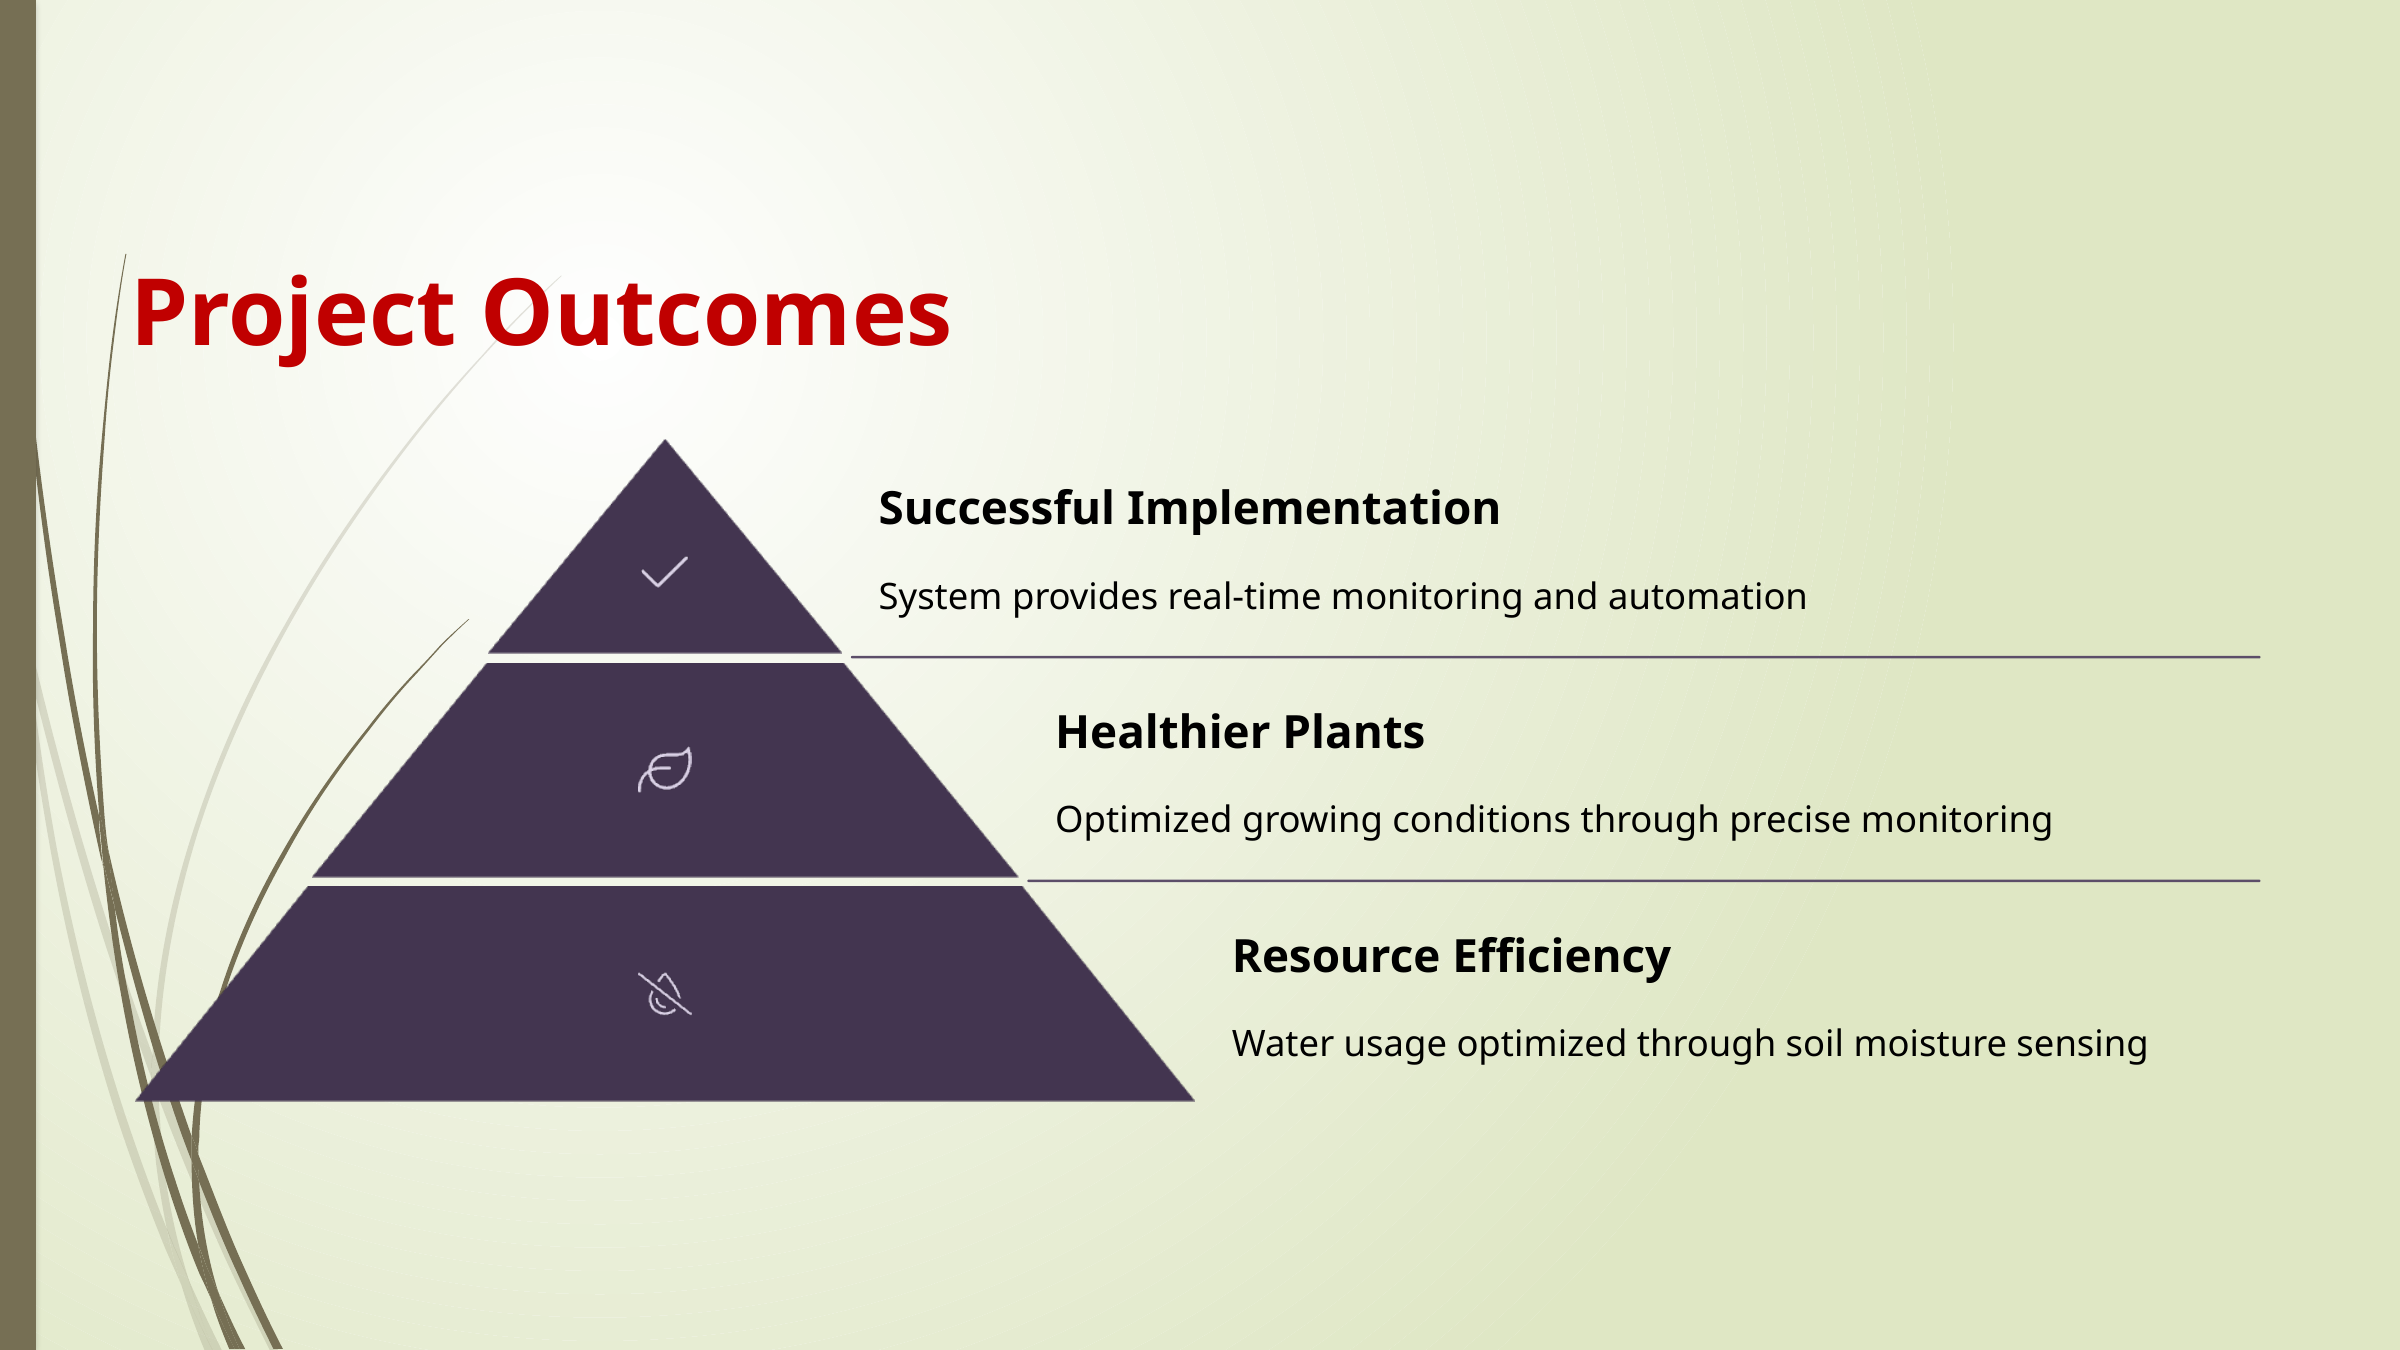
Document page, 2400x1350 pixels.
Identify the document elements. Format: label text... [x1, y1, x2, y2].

picture [488, 439, 842, 654]
text_box Optimized growing conditions through precise monitoring [1055, 780, 2029, 841]
text_box Healthier Plants [1055, 700, 1521, 759]
text_box Resource Efficiency [1231, 923, 1697, 983]
picture [311, 662, 1019, 878]
text_box Successful Implementation [878, 476, 1460, 535]
text_box [850, 655, 2261, 659]
text_box Water usage optimized through soil moisture sensing [1231, 1004, 2127, 1064]
text_box [1027, 879, 2261, 883]
text_box Project Outcomes [130, 248, 1061, 365]
text_box System provides real-time monitoring and automation [878, 557, 1795, 617]
picture [135, 886, 1195, 1102]
